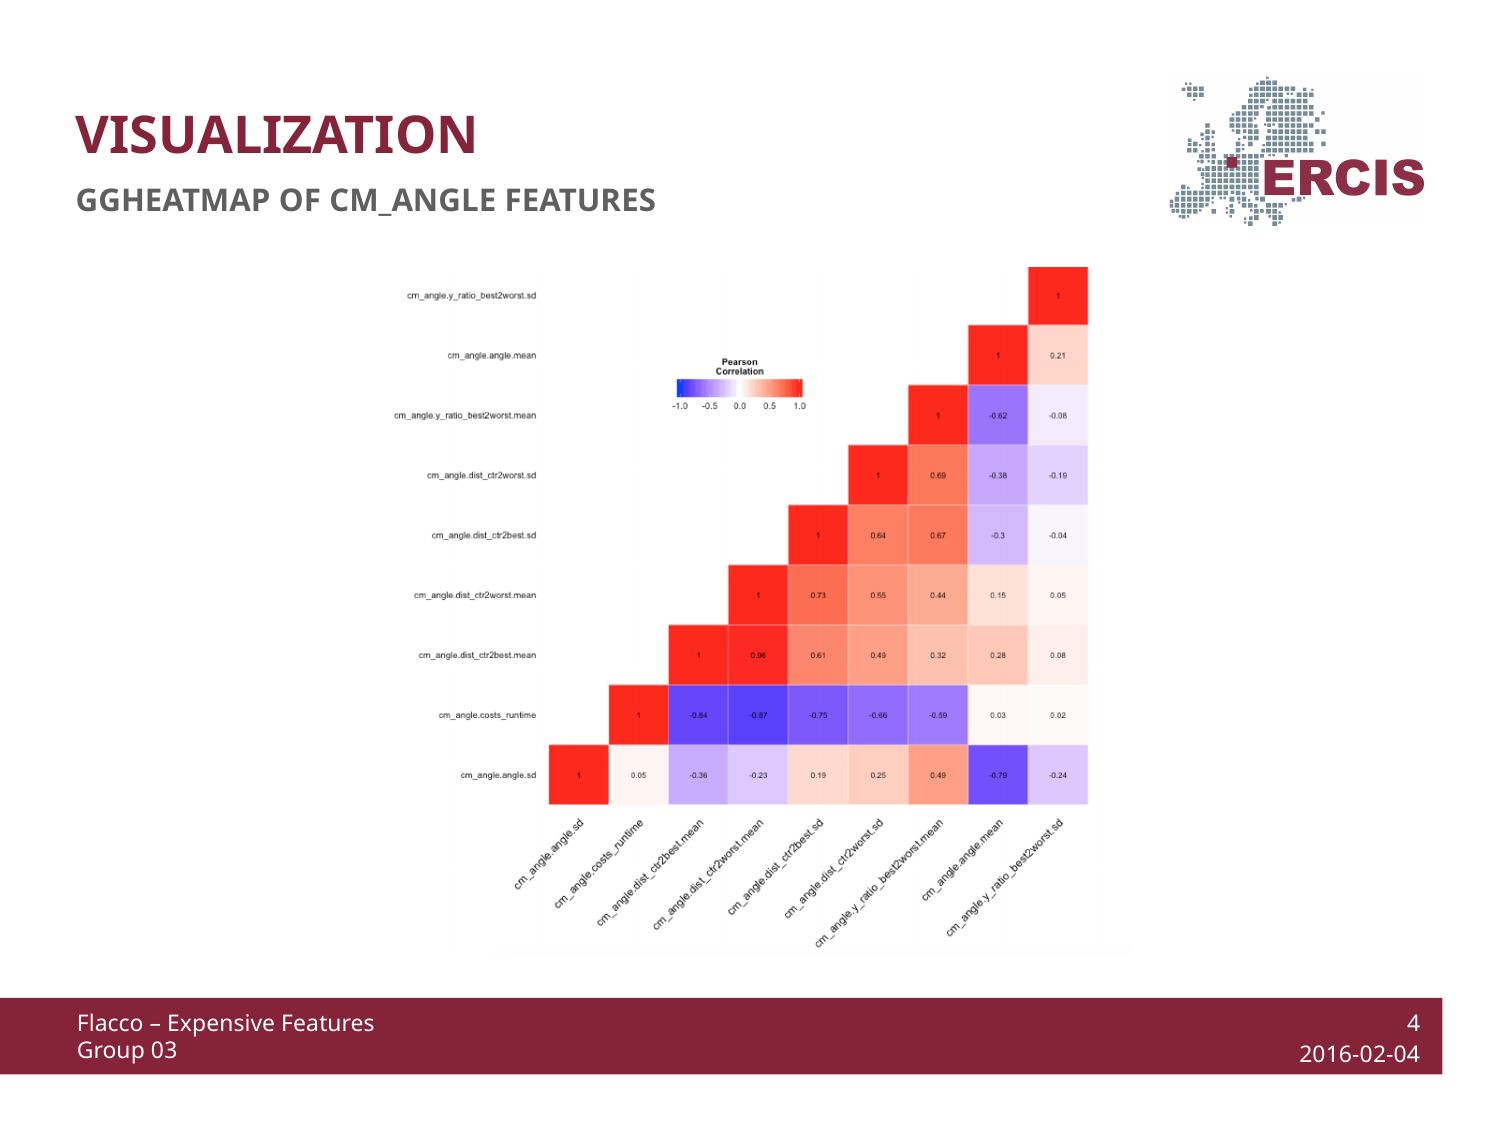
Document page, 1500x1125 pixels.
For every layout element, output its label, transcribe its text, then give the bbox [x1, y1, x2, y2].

picture [1167, 72, 1426, 229]
picture [367, 266, 1133, 953]
list Ggheatmap of cm_angle features [60, 172, 1129, 220]
list VIsualization [60, 94, 1129, 172]
